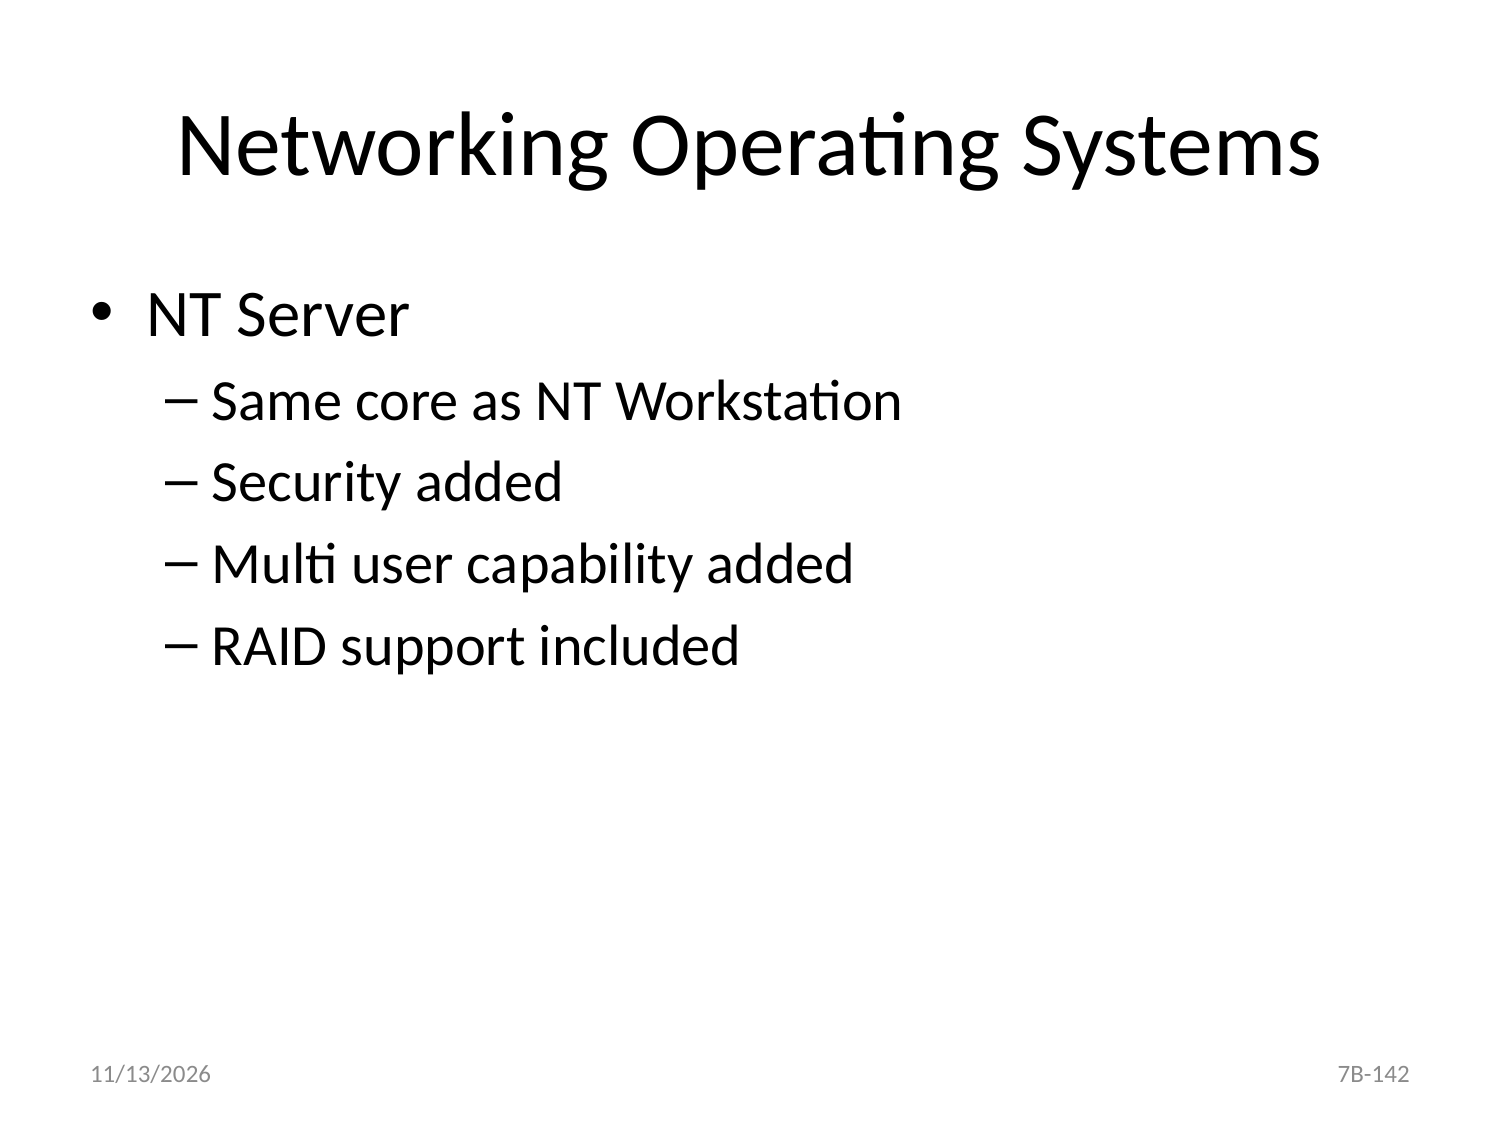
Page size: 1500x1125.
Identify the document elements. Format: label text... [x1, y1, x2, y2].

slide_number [75, 1042, 425, 1103]
slide_number 7B-142 [1074, 1042, 1425, 1103]
title Networking Operating Systems [75, 45, 1425, 233]
list NT Server Same core as NT Workstation Security added Multi user capability added RAID support included [75, 262, 1425, 1005]
